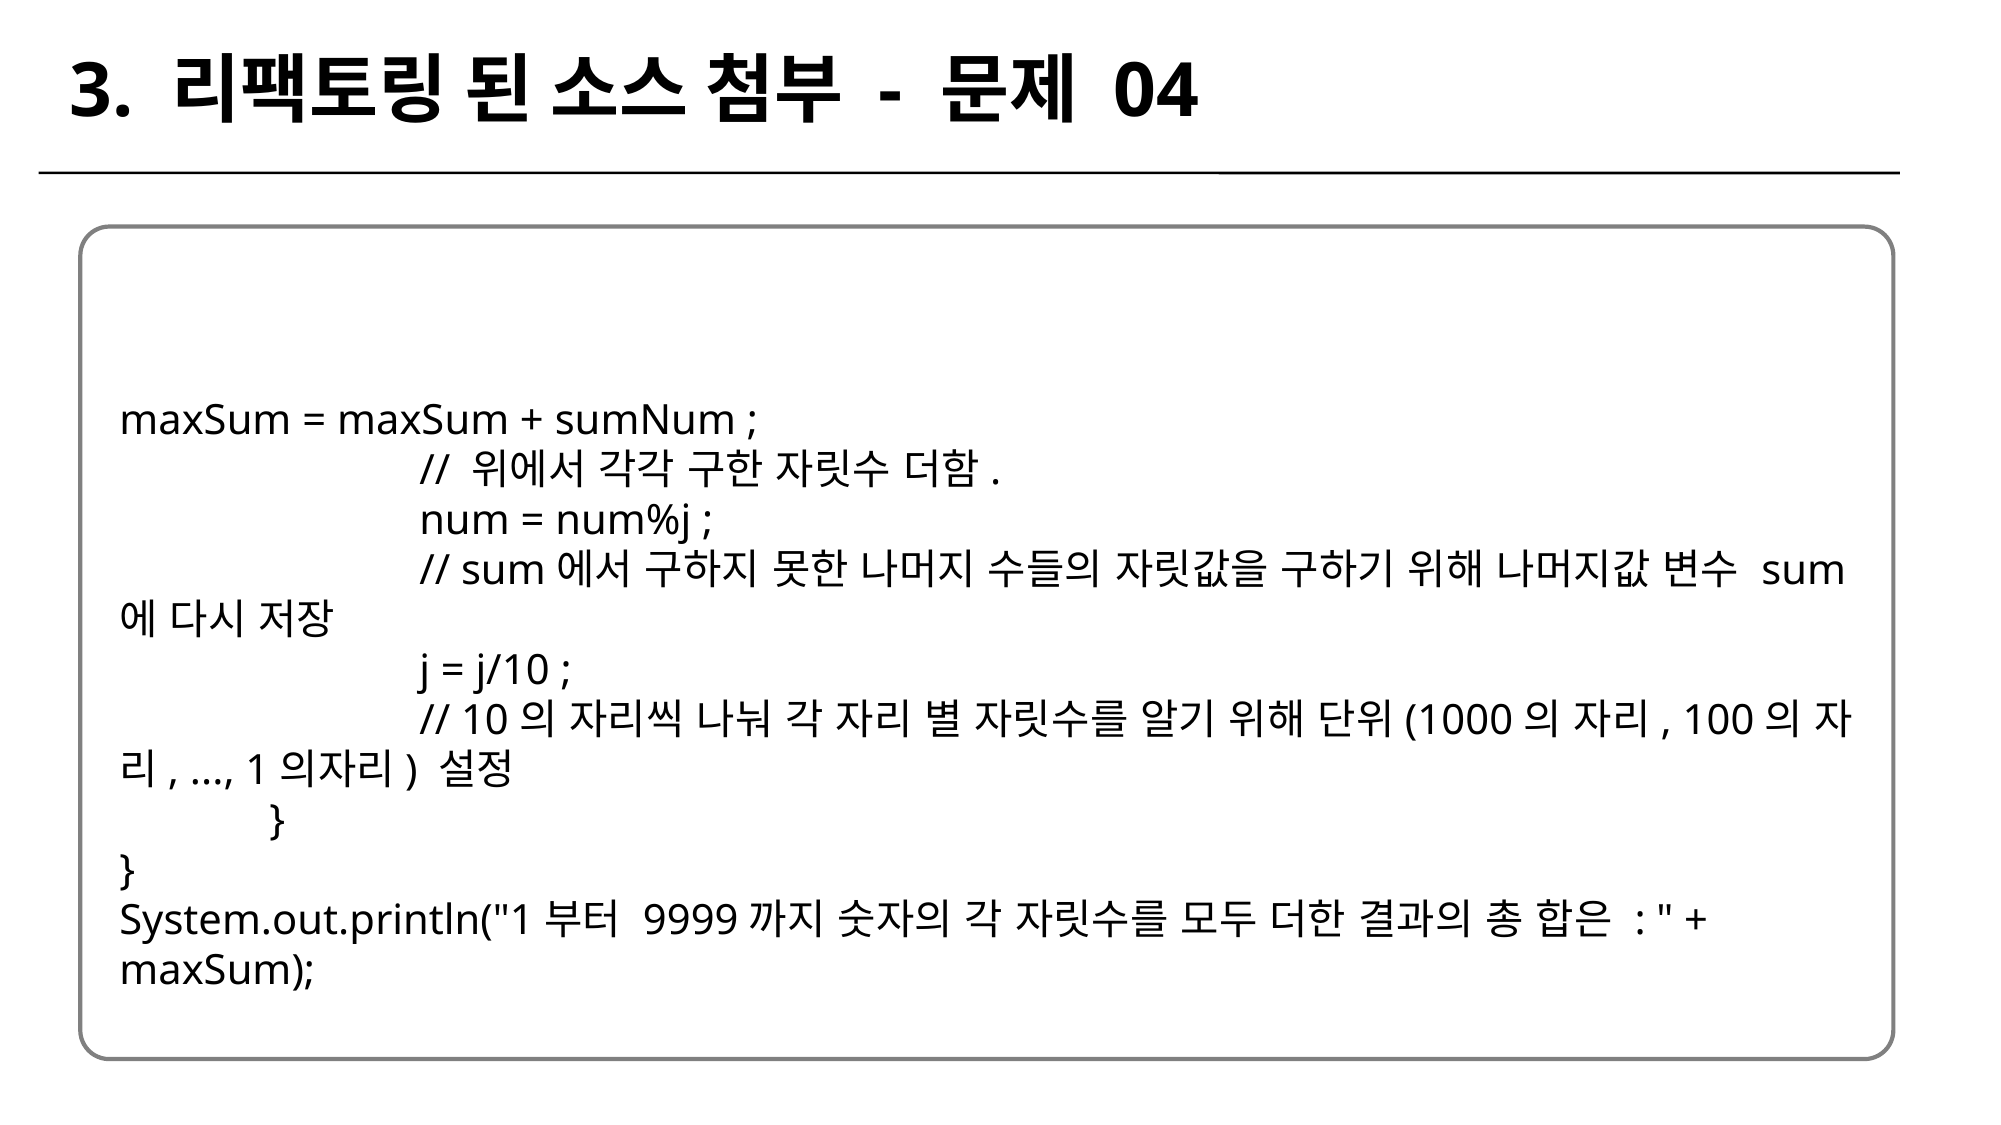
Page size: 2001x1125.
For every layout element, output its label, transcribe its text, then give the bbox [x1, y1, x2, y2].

text_box 3. 리팩토링 된 소스 첨부 - 문제 04 [62, 34, 1207, 140]
text_box [80, 226, 1894, 1060]
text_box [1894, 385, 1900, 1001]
